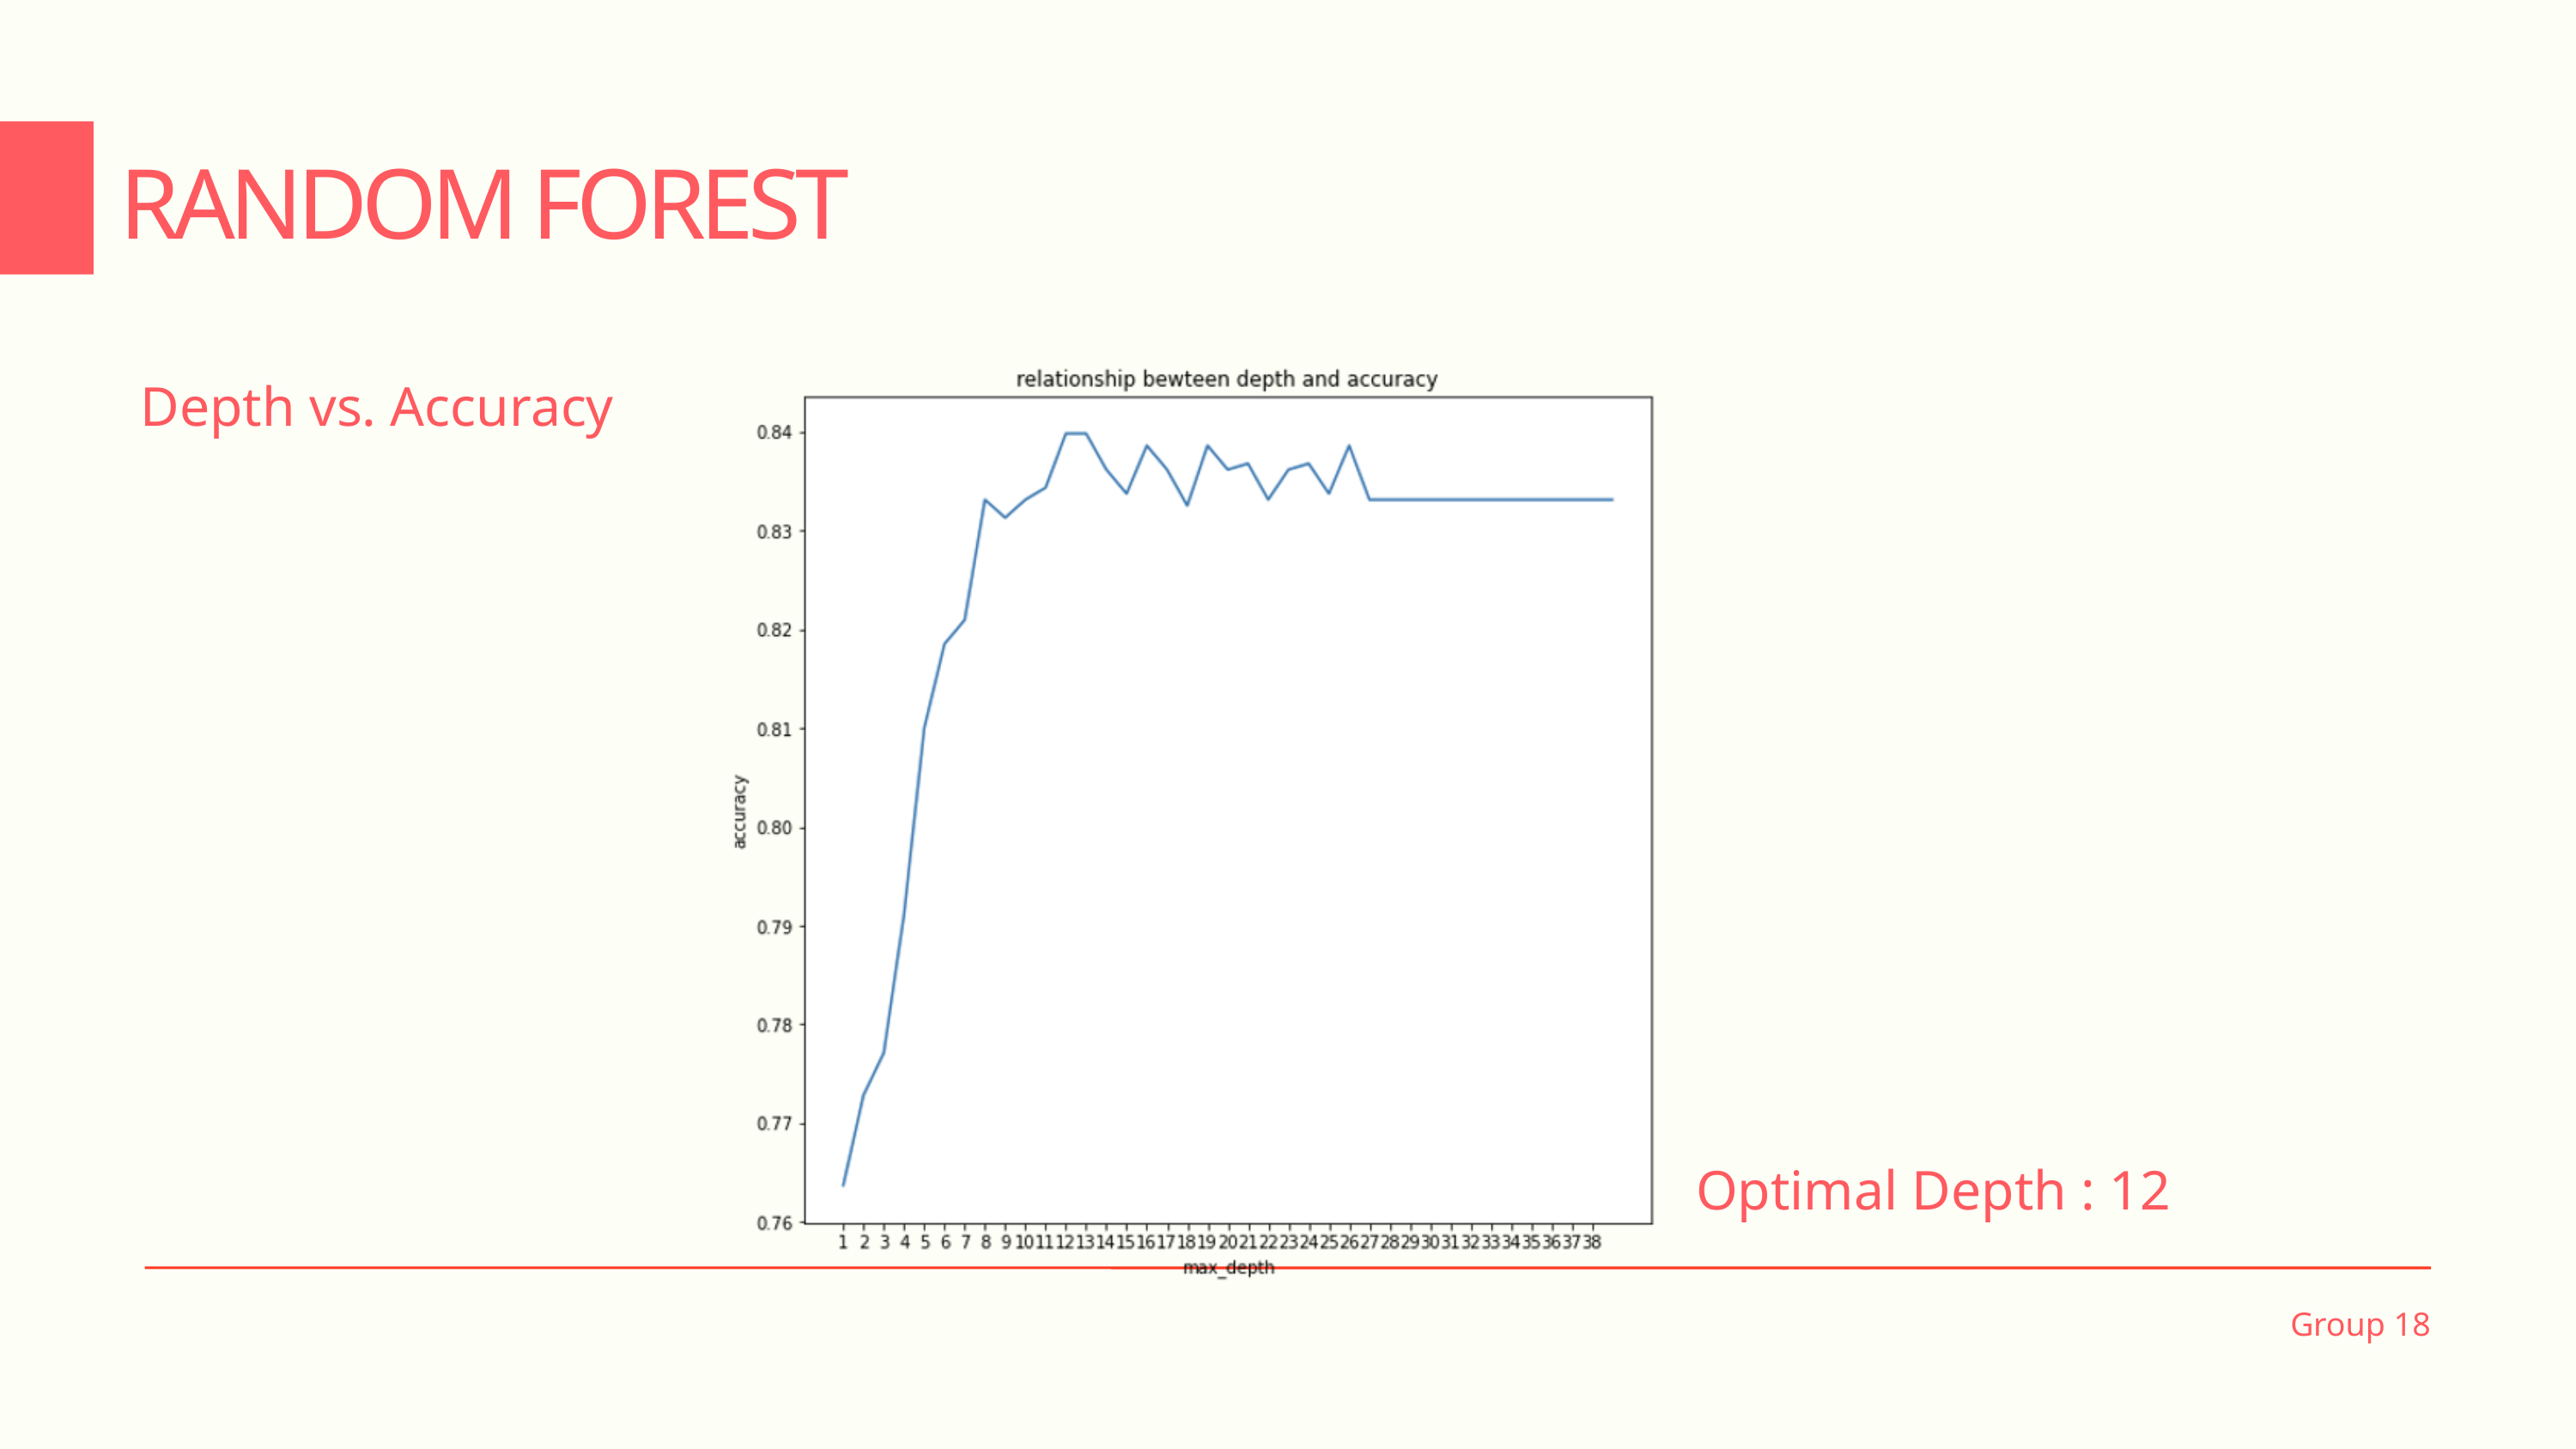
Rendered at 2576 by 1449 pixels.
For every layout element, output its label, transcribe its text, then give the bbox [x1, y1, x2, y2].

picture [719, 358, 1663, 1289]
text_box RANDOM FOREST [119, 155, 1539, 258]
text_box [0, 121, 94, 275]
text_box Group 18 [1564, 1290, 2432, 1343]
text_box Optimal Depth : 12 [1667, 1145, 2505, 1221]
text_box Depth vs. Accuracy [0, 361, 714, 438]
